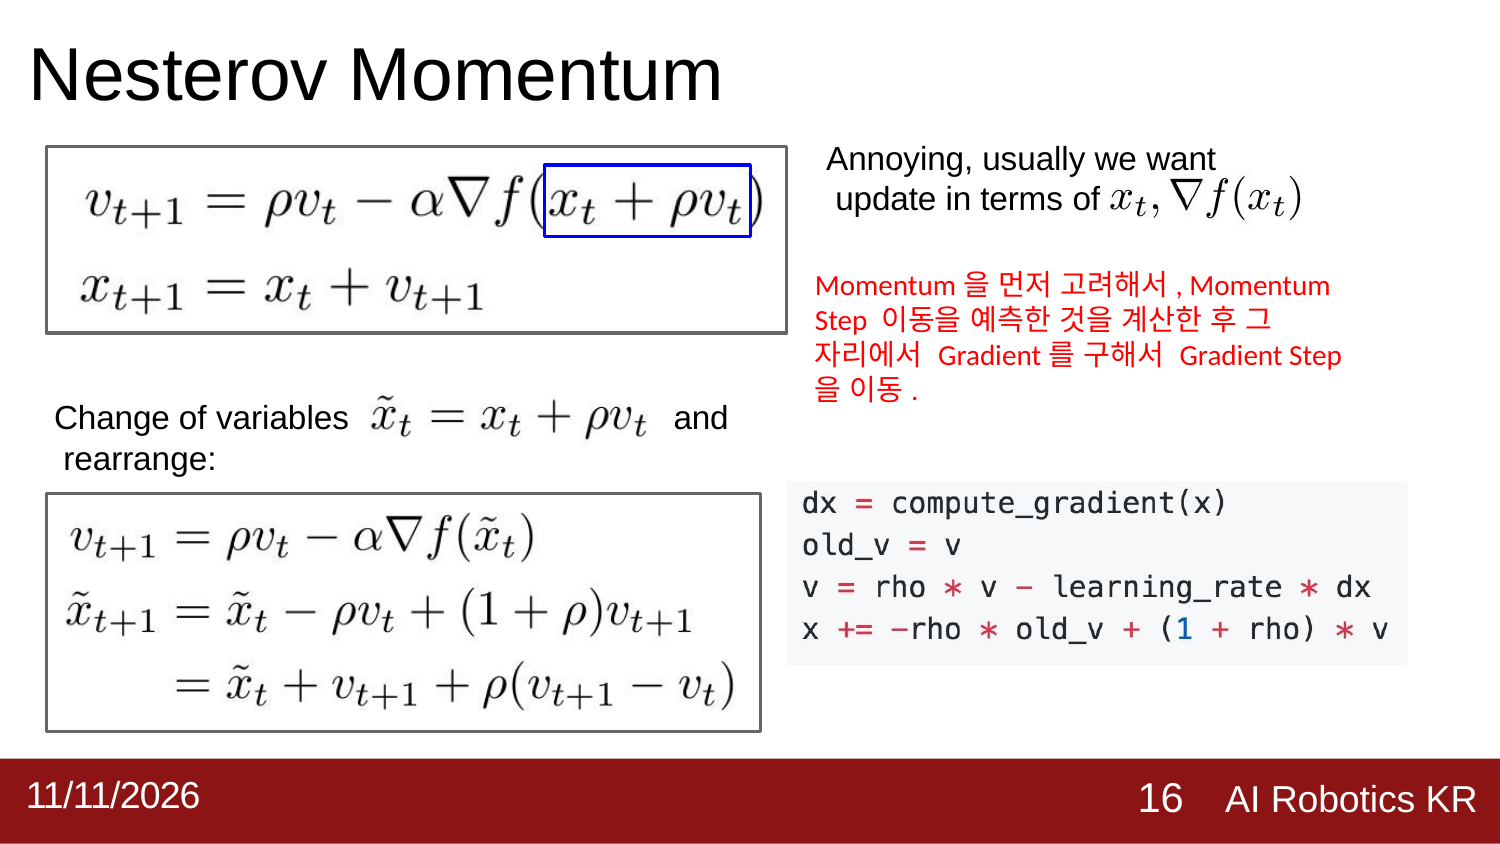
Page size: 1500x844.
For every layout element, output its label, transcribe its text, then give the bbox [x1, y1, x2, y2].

text_box Annoying, usually we want update in terms of [824, 135, 1221, 218]
text_box [46, 493, 761, 732]
title Nesterov Momentum [26, 23, 727, 167]
text_box [1106, 171, 1304, 225]
text_box Change of variables rearrange: [52, 394, 353, 477]
text_box [46, 146, 787, 334]
text_box [786, 481, 1408, 666]
text_box Momentum을 먼저 고려해서, Momentum Step 이동을 예측한 것을 계산한 후 그 자리에서 Gradient를 구해서 Gradient Step을 이동. [800, 259, 1390, 414]
text_box and [671, 394, 732, 437]
text_box [544, 165, 751, 237]
text_box [368, 394, 649, 446]
footer AI Robotics KR [1223, 771, 1484, 817]
slide_number 16 [1122, 773, 1189, 824]
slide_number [23, 772, 761, 819]
